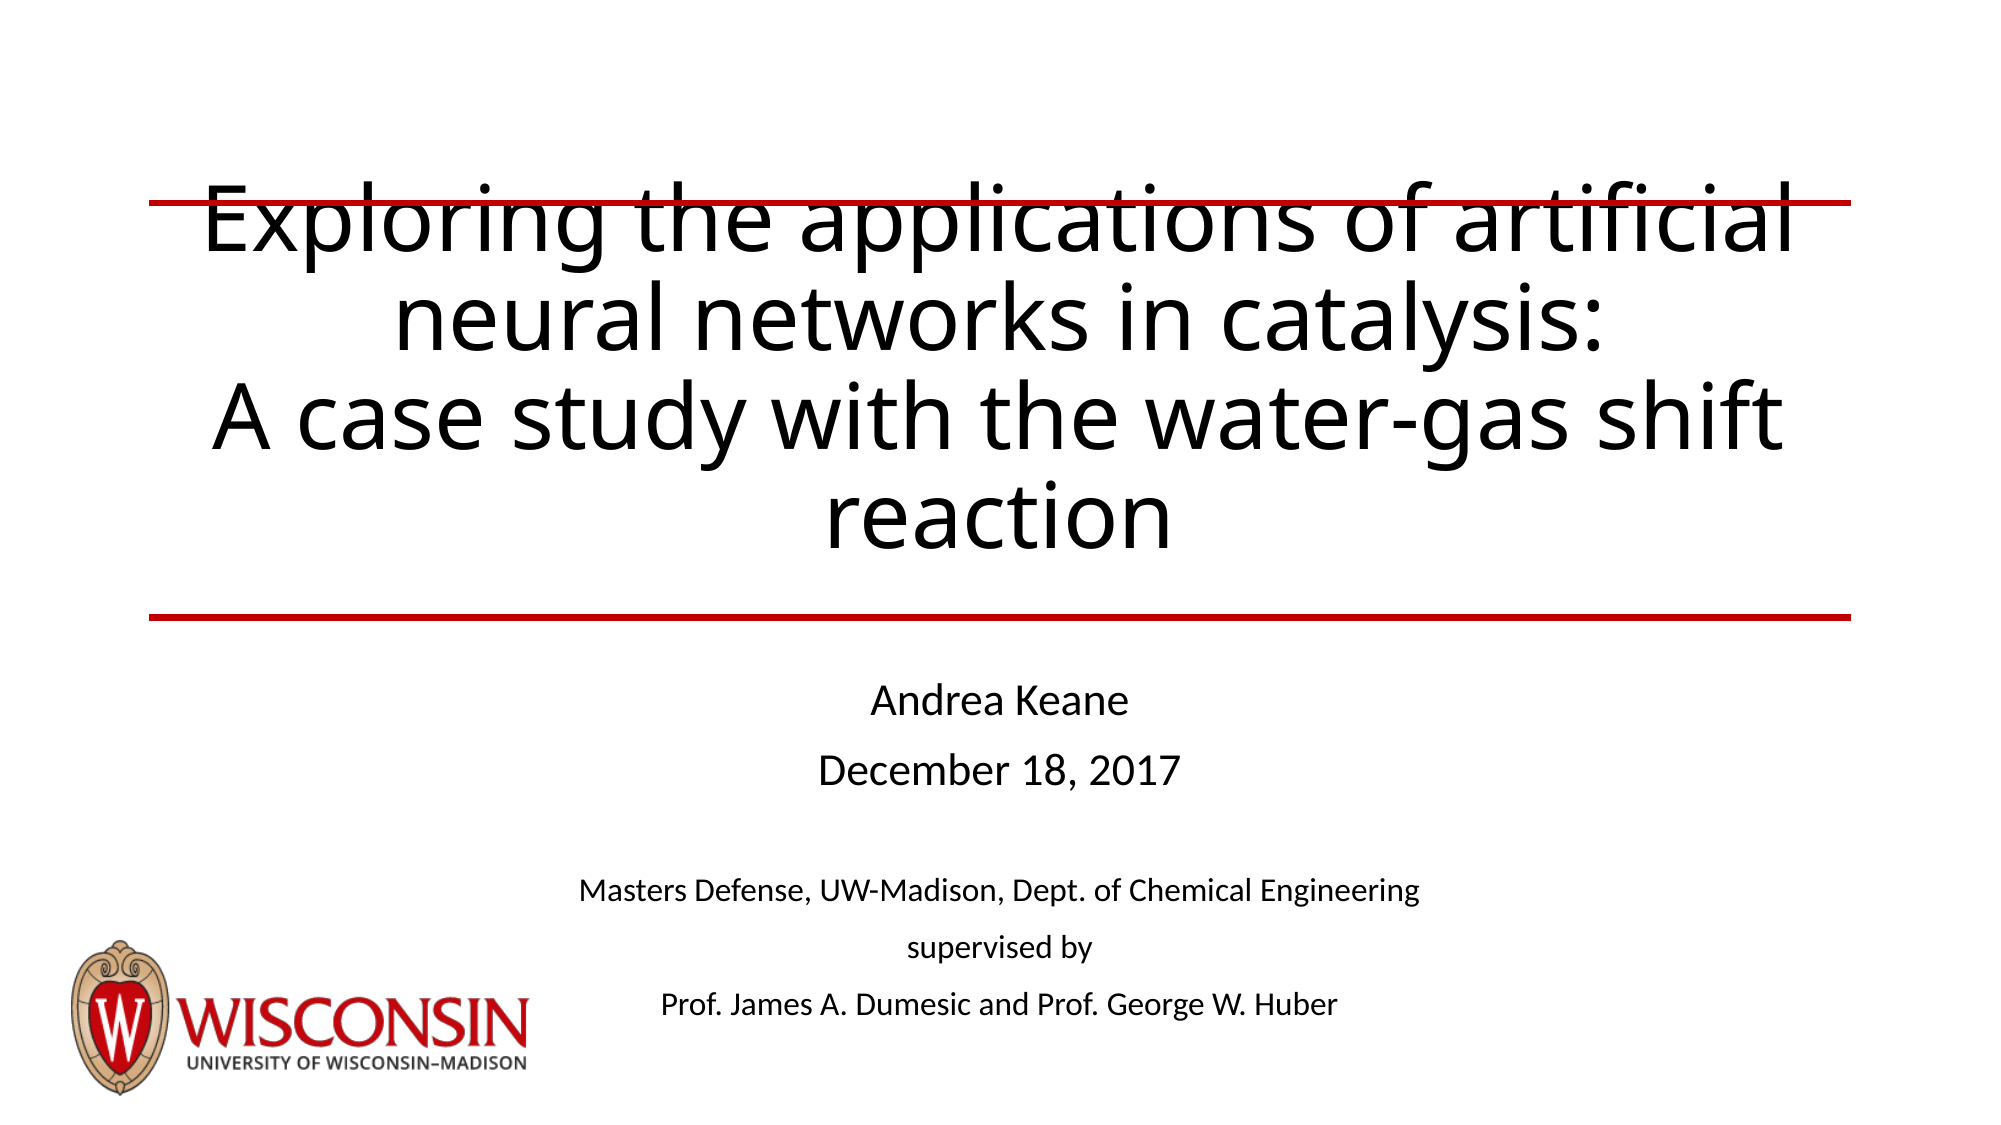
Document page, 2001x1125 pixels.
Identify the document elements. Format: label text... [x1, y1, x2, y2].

title Exploring the applications of artificial neural networks in catalysis: A case study with the water-gas shift reaction [136, 184, 1863, 576]
picture [70, 939, 531, 1097]
subtitle Andrea Keane December 18, 2017 Masters Defense, UW-Madison, Dept. of Chemical Engineering supervised by Prof. James A. Dumesic and Prof. George W. Huber [249, 668, 1750, 940]
